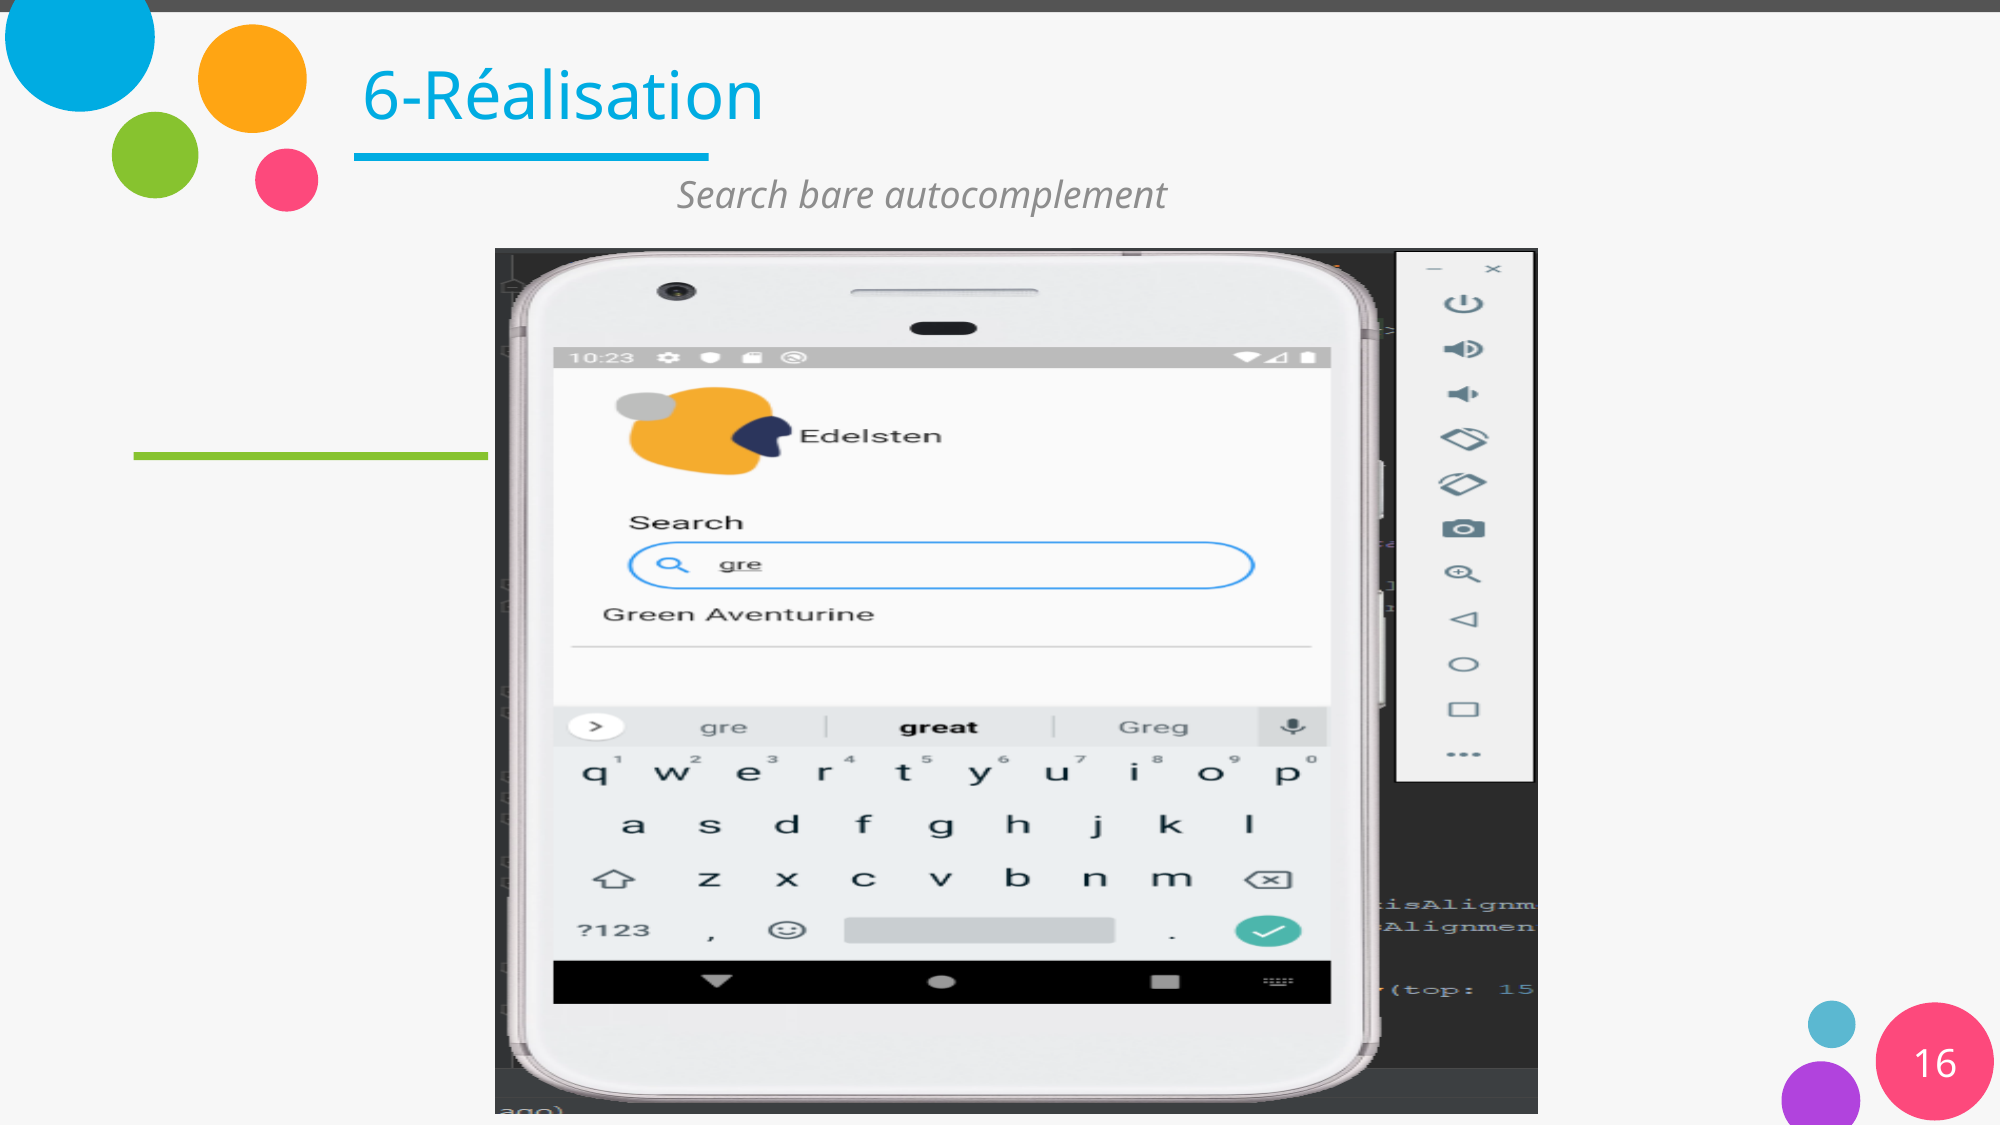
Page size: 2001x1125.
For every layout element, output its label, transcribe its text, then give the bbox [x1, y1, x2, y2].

picture [495, 248, 1538, 1114]
list Search bare autocomplement [650, 148, 2000, 204]
title 6-Réalisation [336, 26, 1906, 159]
slide_number 16 [1875, 1031, 1994, 1092]
